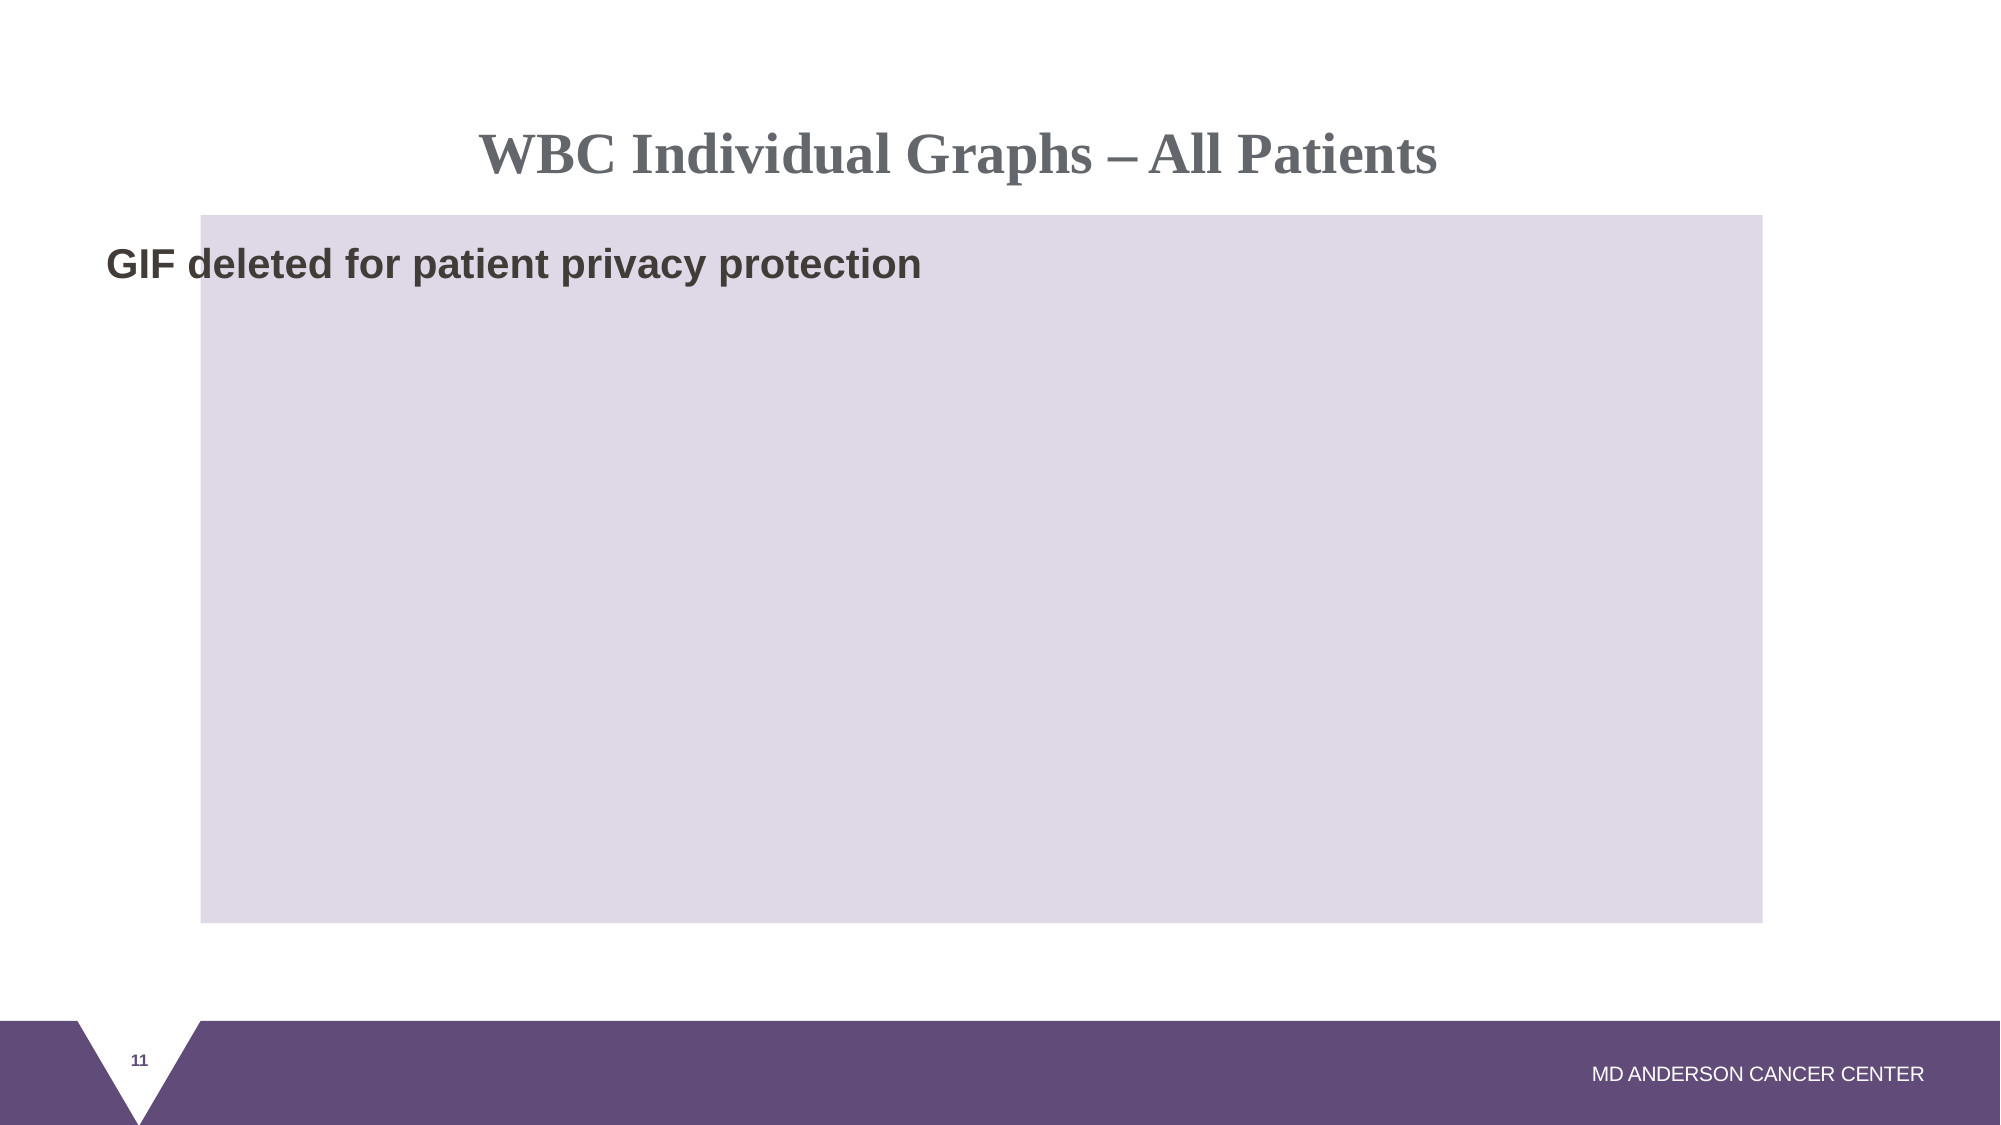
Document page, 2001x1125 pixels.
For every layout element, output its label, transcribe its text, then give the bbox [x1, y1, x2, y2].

text_box [199, 213, 1765, 925]
title WBC Individual Graphs – All Patients [478, 44, 2000, 186]
slide_number 11 [78, 1029, 201, 1090]
list GIF deleted for patient privacy protection [106, 242, 977, 1005]
